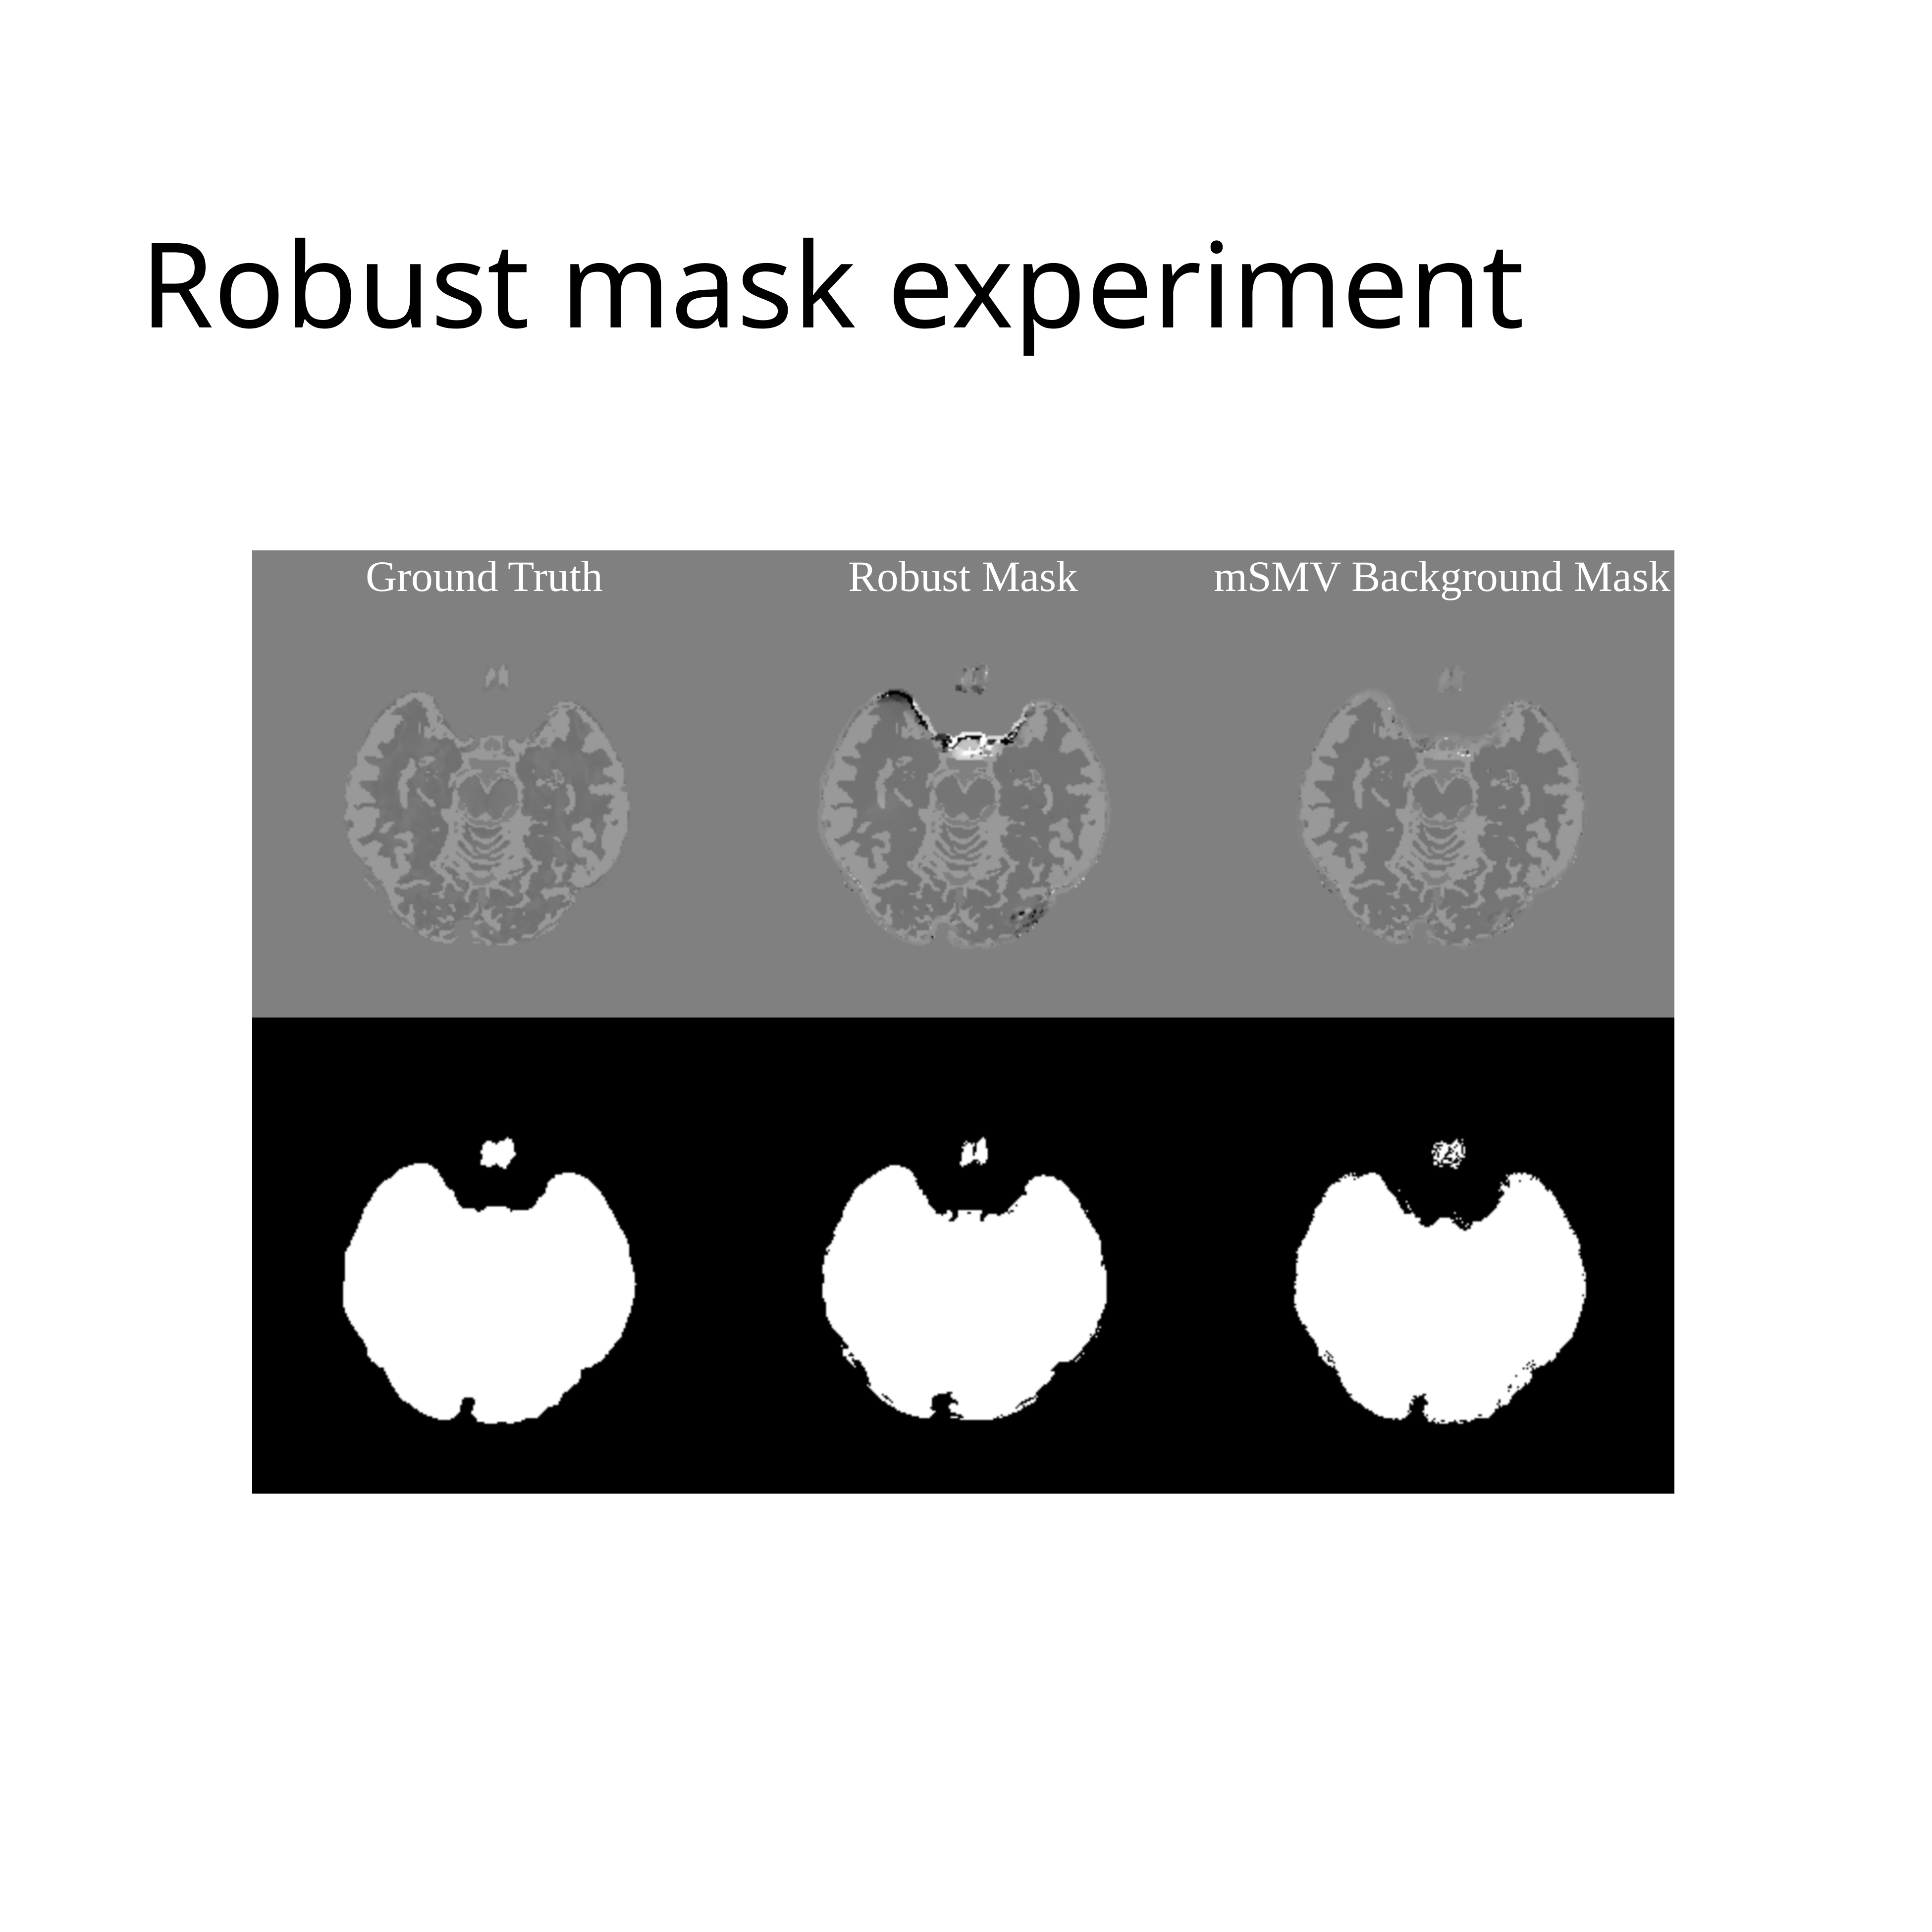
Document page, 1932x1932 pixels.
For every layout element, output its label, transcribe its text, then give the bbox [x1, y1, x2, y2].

picture [250, 1018, 1676, 1496]
table_header mSMV Background Mask [1676, 549, 1681, 604]
table_header Ground Truth [245, 549, 250, 604]
title Robust mask experiment [133, 103, 1799, 477]
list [250, 548, 1676, 1018]
